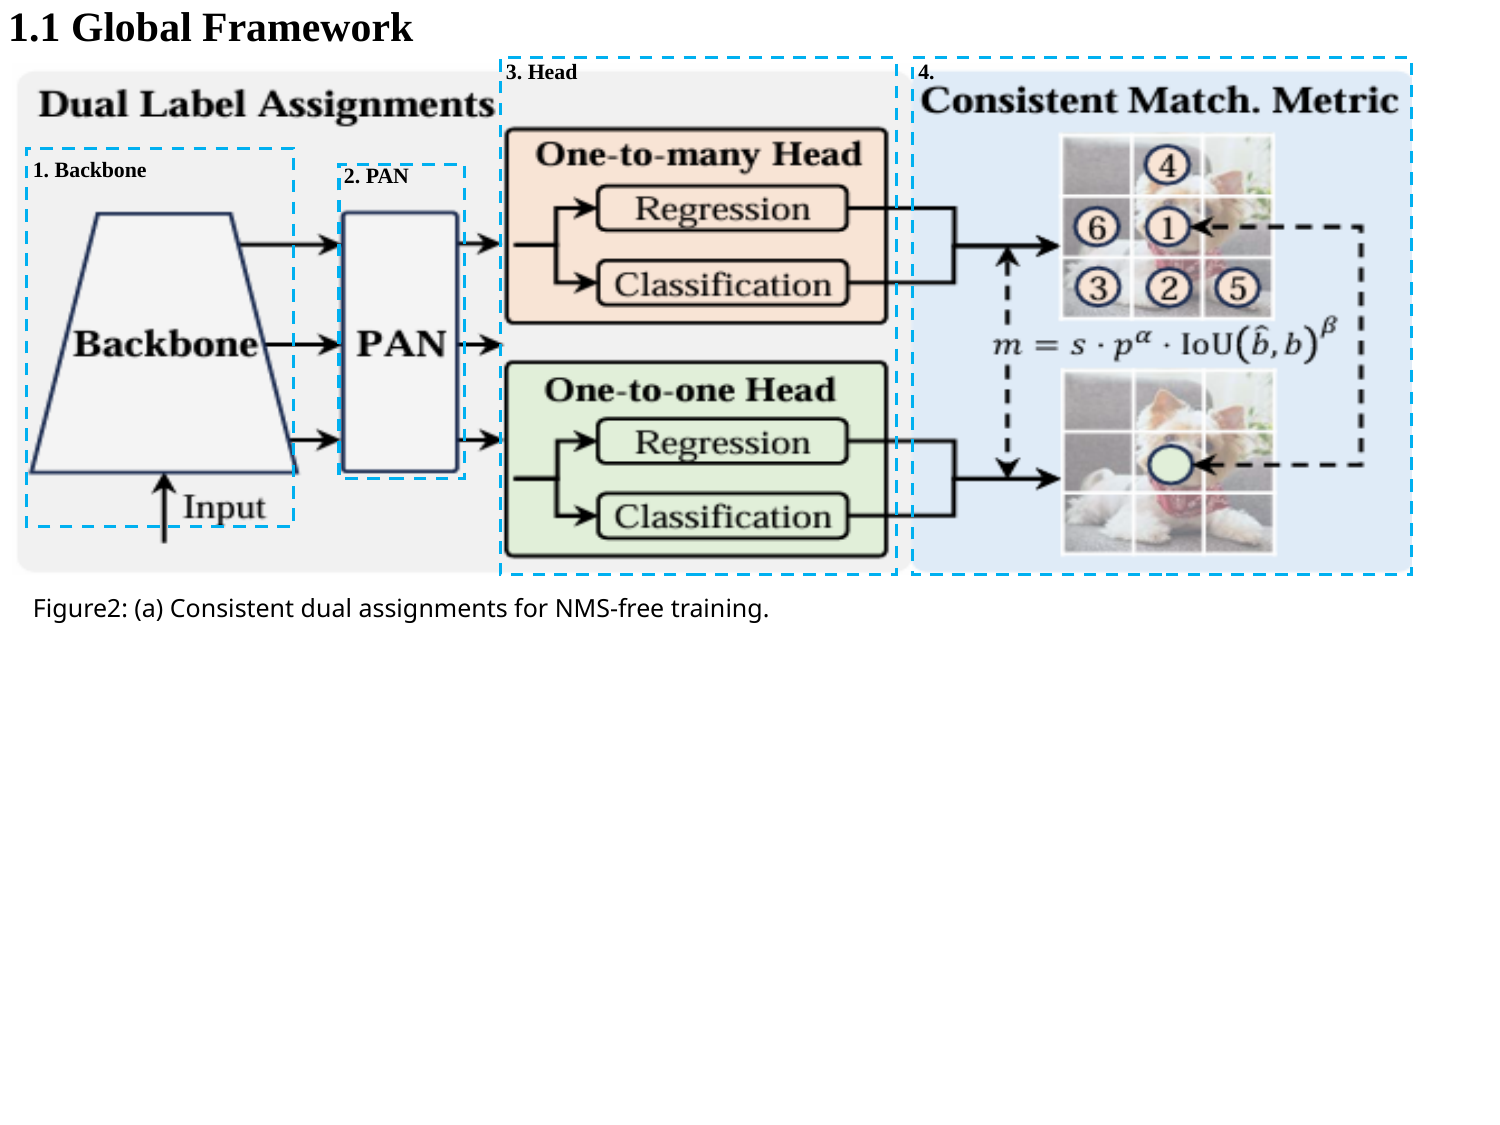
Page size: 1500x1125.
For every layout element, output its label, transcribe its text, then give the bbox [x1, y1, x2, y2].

text_box 1.1 Global Framework [0, 0, 544, 39]
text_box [0, 39, 1413, 575]
text_box Figure2: (a) Consistent dual assignments for NMS-free training. [18, 585, 789, 630]
